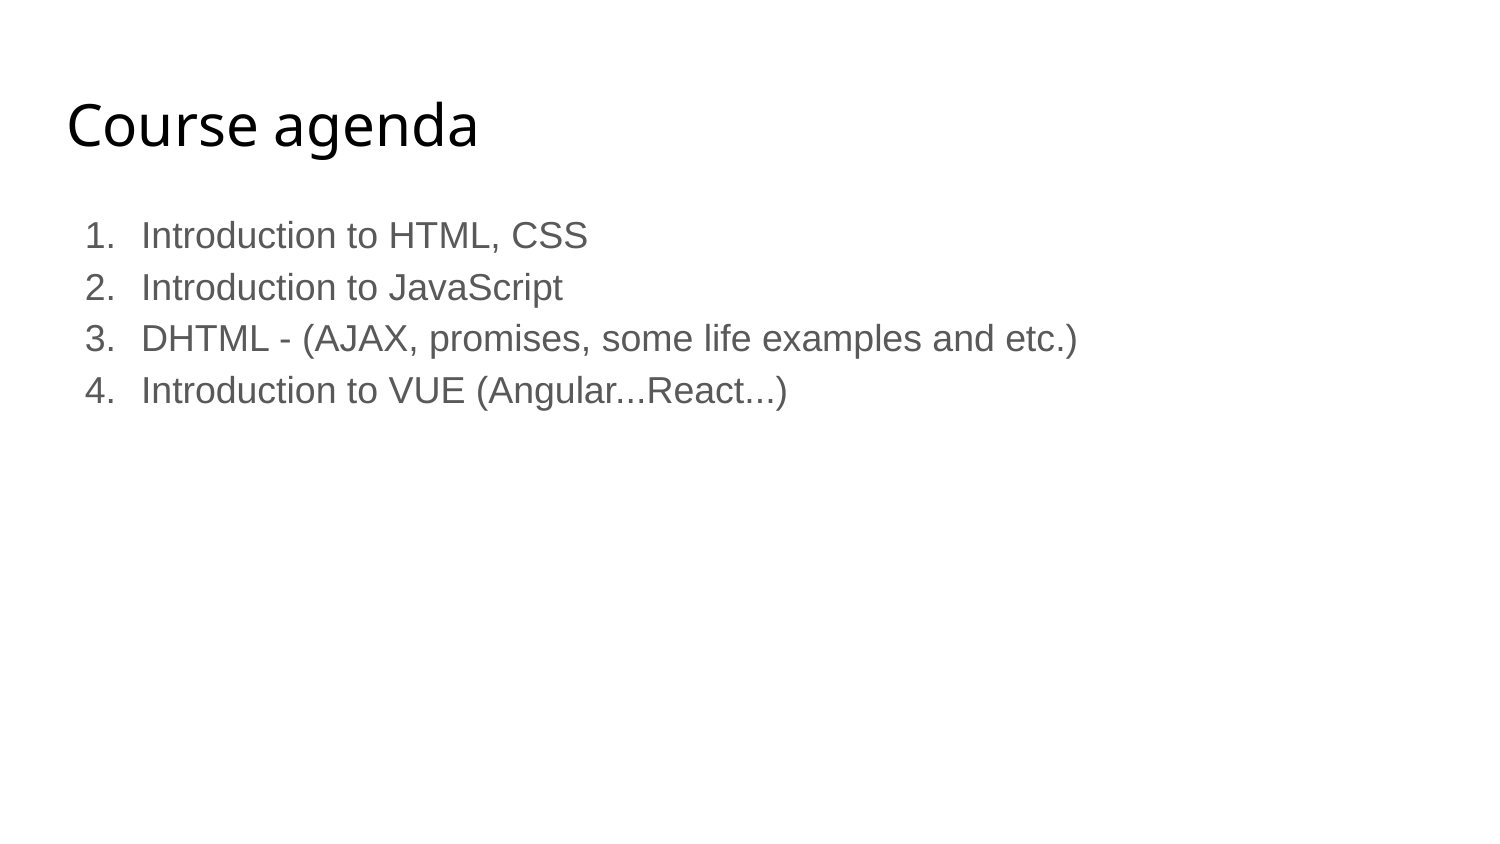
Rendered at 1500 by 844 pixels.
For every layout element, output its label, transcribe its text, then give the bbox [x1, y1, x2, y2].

title Course agenda [51, 72, 1449, 167]
list Introduction to HTML, CSS Introduction to JavaScript DHTML - (AJAX, promises, some life examples and etc.) Introduction to VUE (Angular...React...) [51, 189, 1449, 750]
